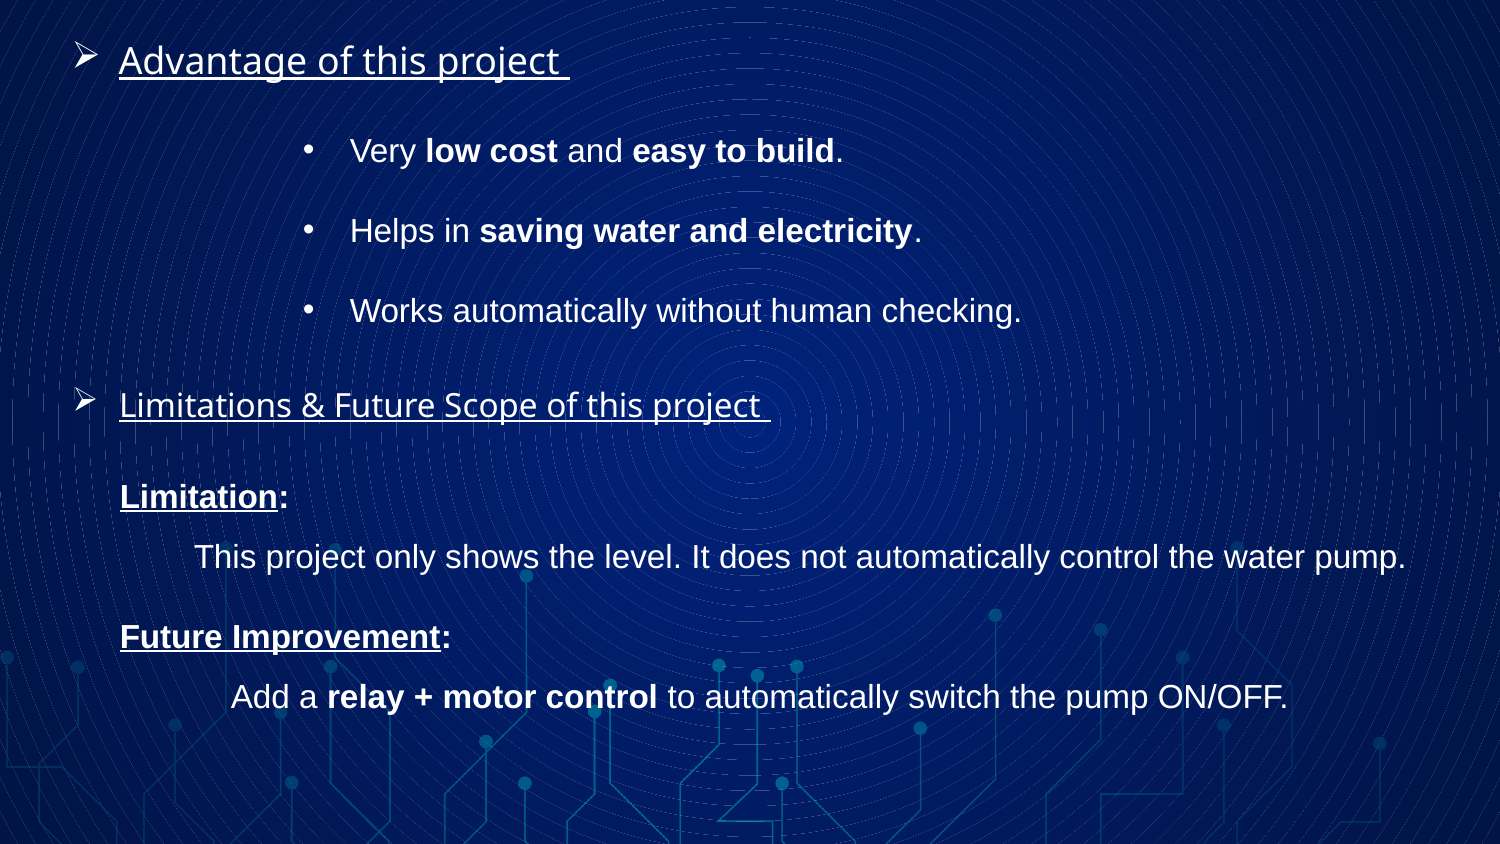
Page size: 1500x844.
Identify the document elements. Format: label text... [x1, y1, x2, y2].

title Advantage of this project [0, 21, 642, 107]
text_box Very low cost and easy to build. Helps in saving water and electricity. Works automatically without human checking. [288, 121, 1500, 337]
text_box Limitations & Future Scope of this project [0, 368, 931, 454]
text_box Limitation: This project only shows the level. It does not automatically control the water pump. Future Improvement: Add a relay + motor control to automatically switch the pump ON/OFF. [105, 467, 1500, 723]
